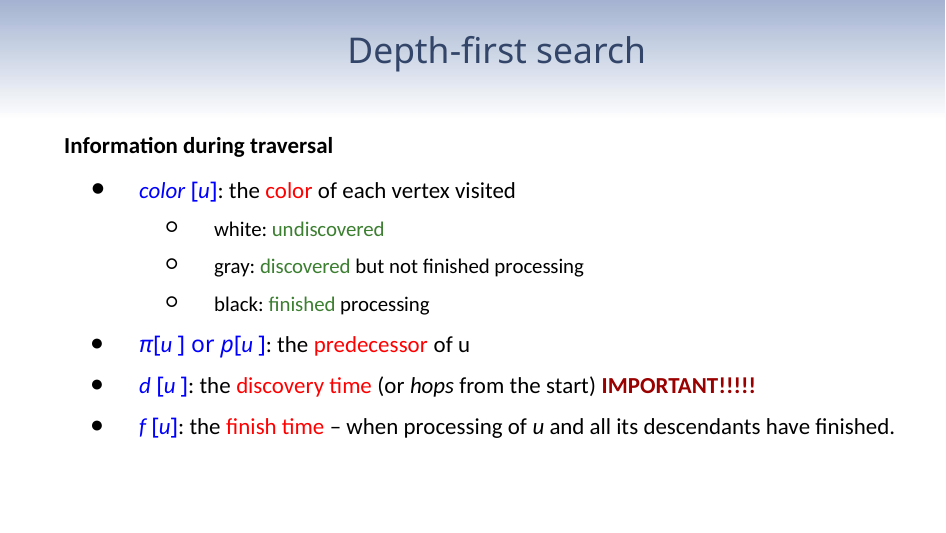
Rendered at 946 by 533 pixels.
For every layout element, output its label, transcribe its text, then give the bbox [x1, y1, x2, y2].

picture [0, 0, 945, 118]
text_box Information during traversal color [u]: the color of each vertex visited white: undiscovered gray: discovered but not finished processing black: finished processing π[u ] or p[u ]: the predecessor of u d [u ]: the discovery time (or hops from the start) IMPORTANT!!!!! f [u]: the finish time – when processing of u and all its descendants have finished. [64, 111, 910, 439]
text_box Depth-first search [345, 26, 686, 71]
